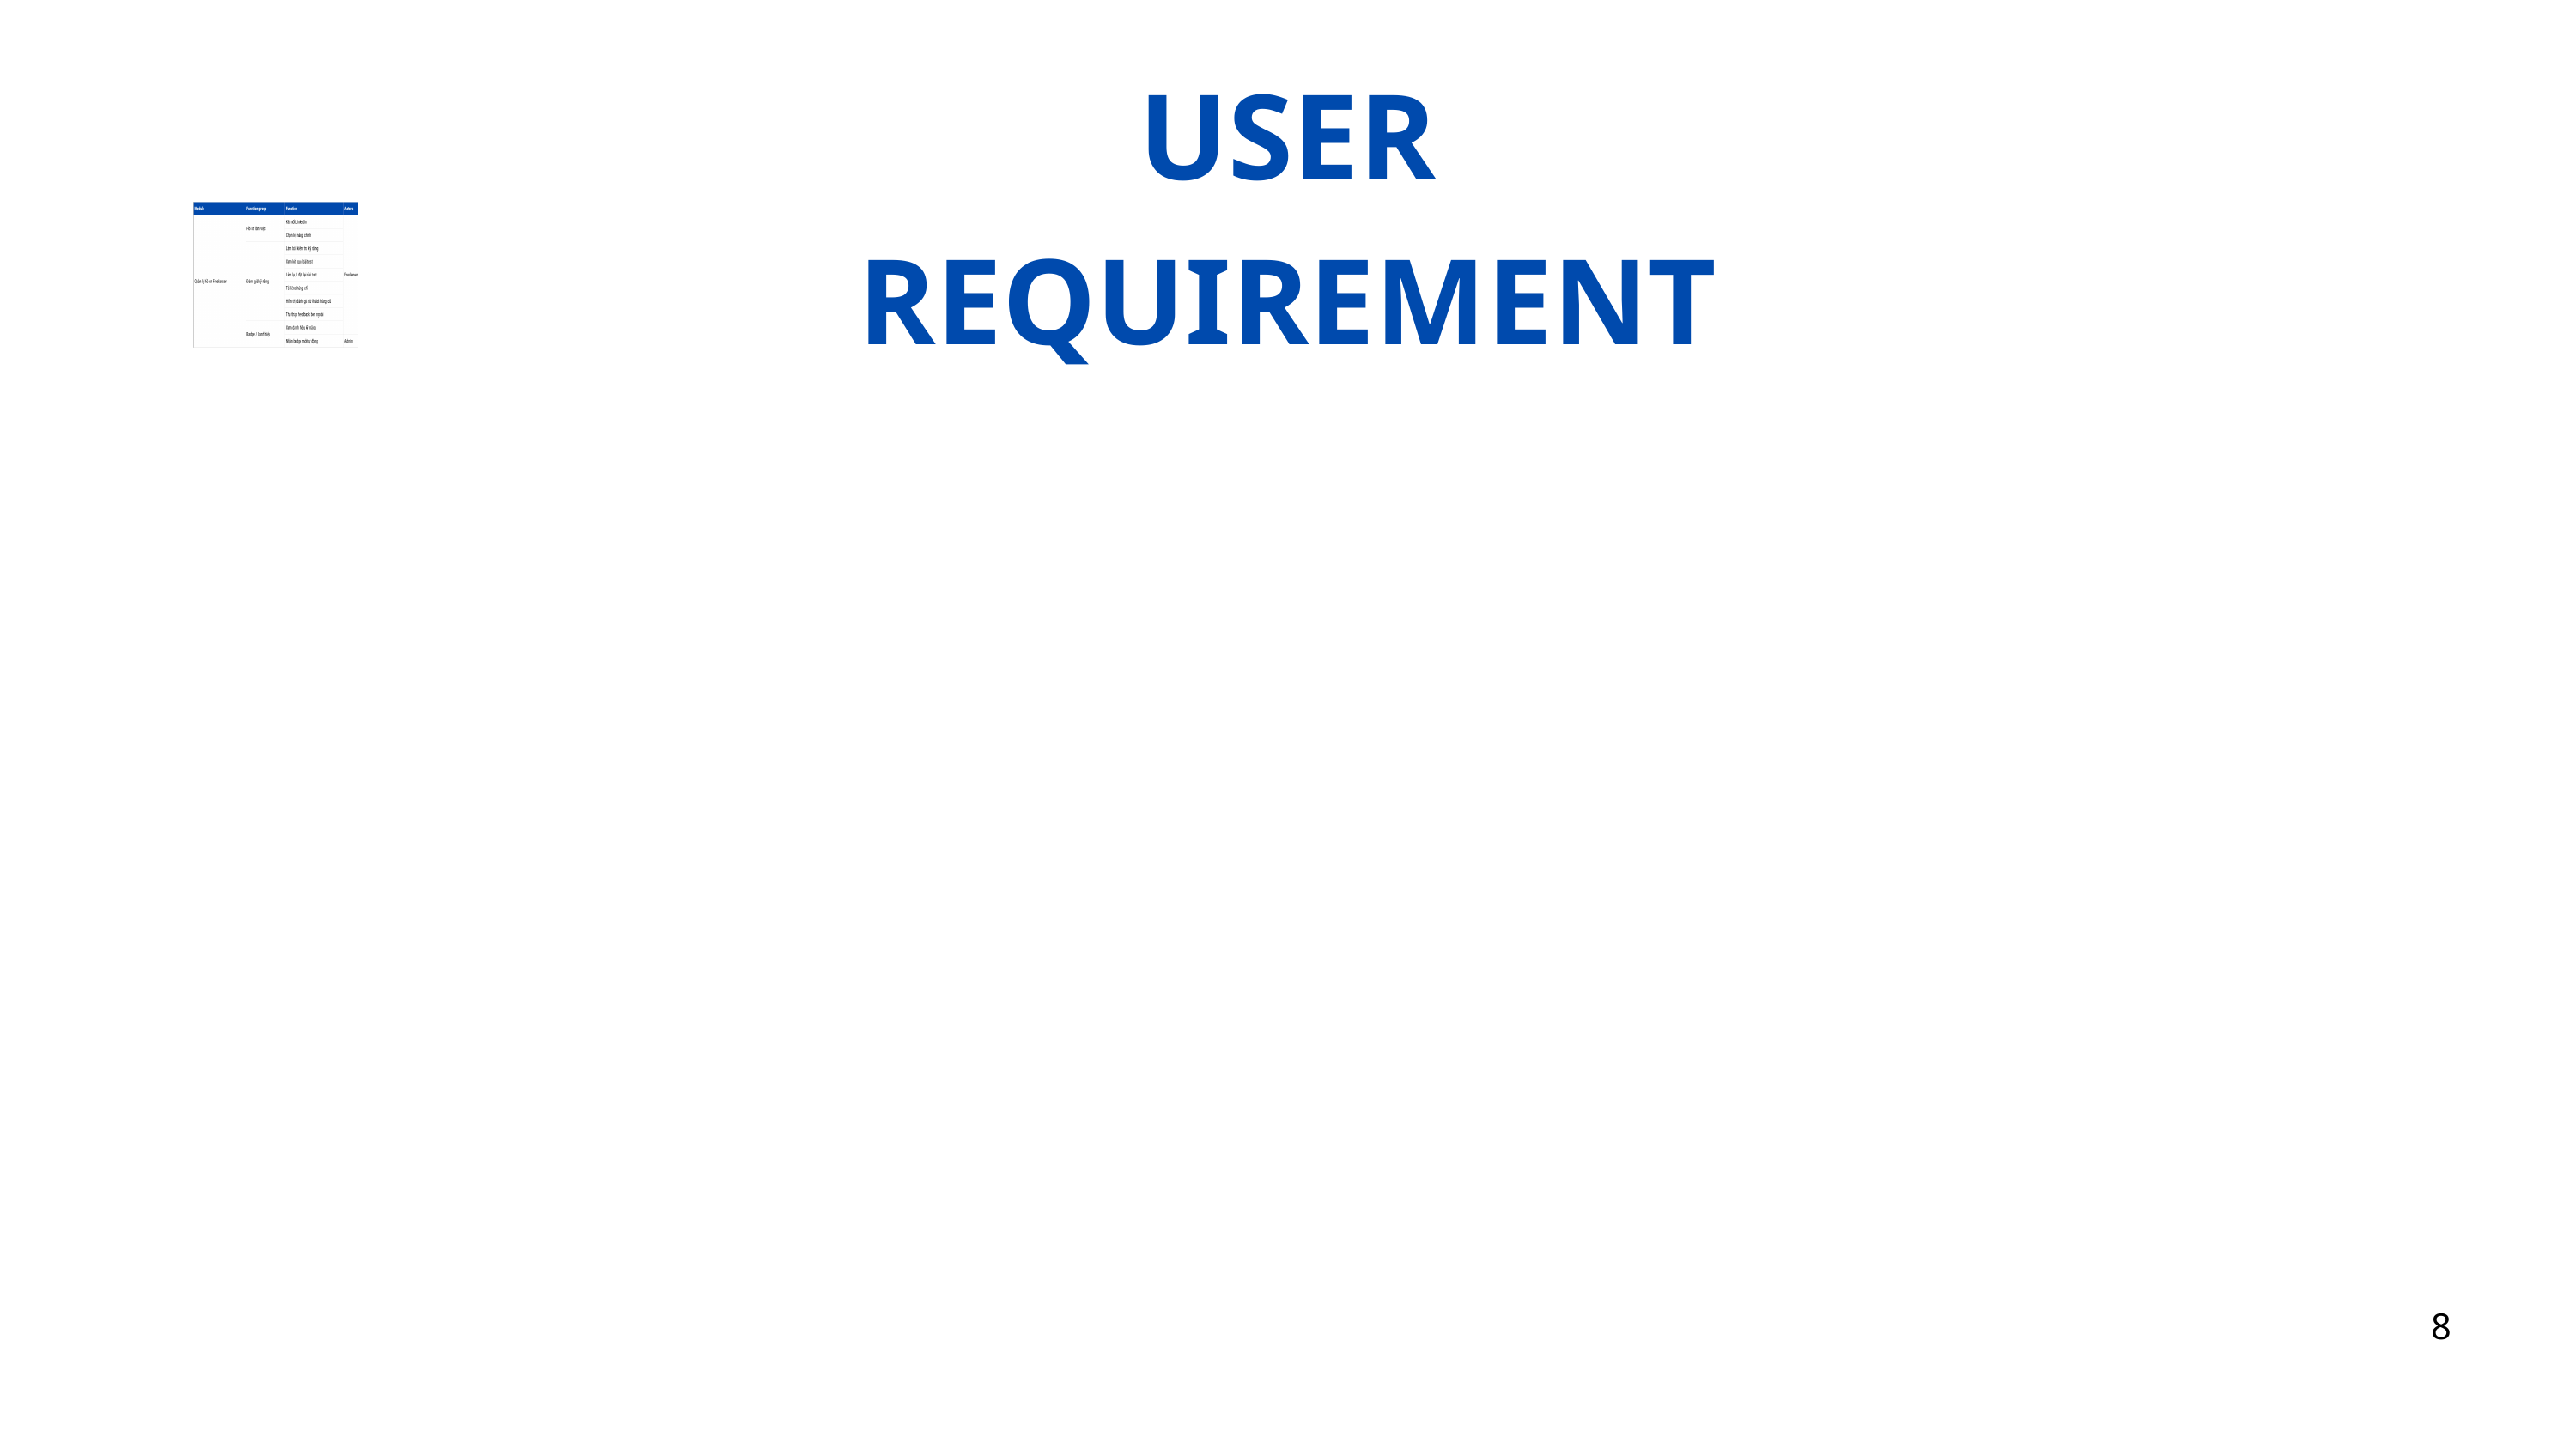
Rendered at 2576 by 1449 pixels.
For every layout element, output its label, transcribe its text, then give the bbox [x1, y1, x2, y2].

text_box 8 [2431, 1296, 2452, 1348]
picture [179, 179, 358, 237]
text_box USER REQUIREMENT [694, 38, 1882, 369]
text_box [90, 237, 1801, 1211]
